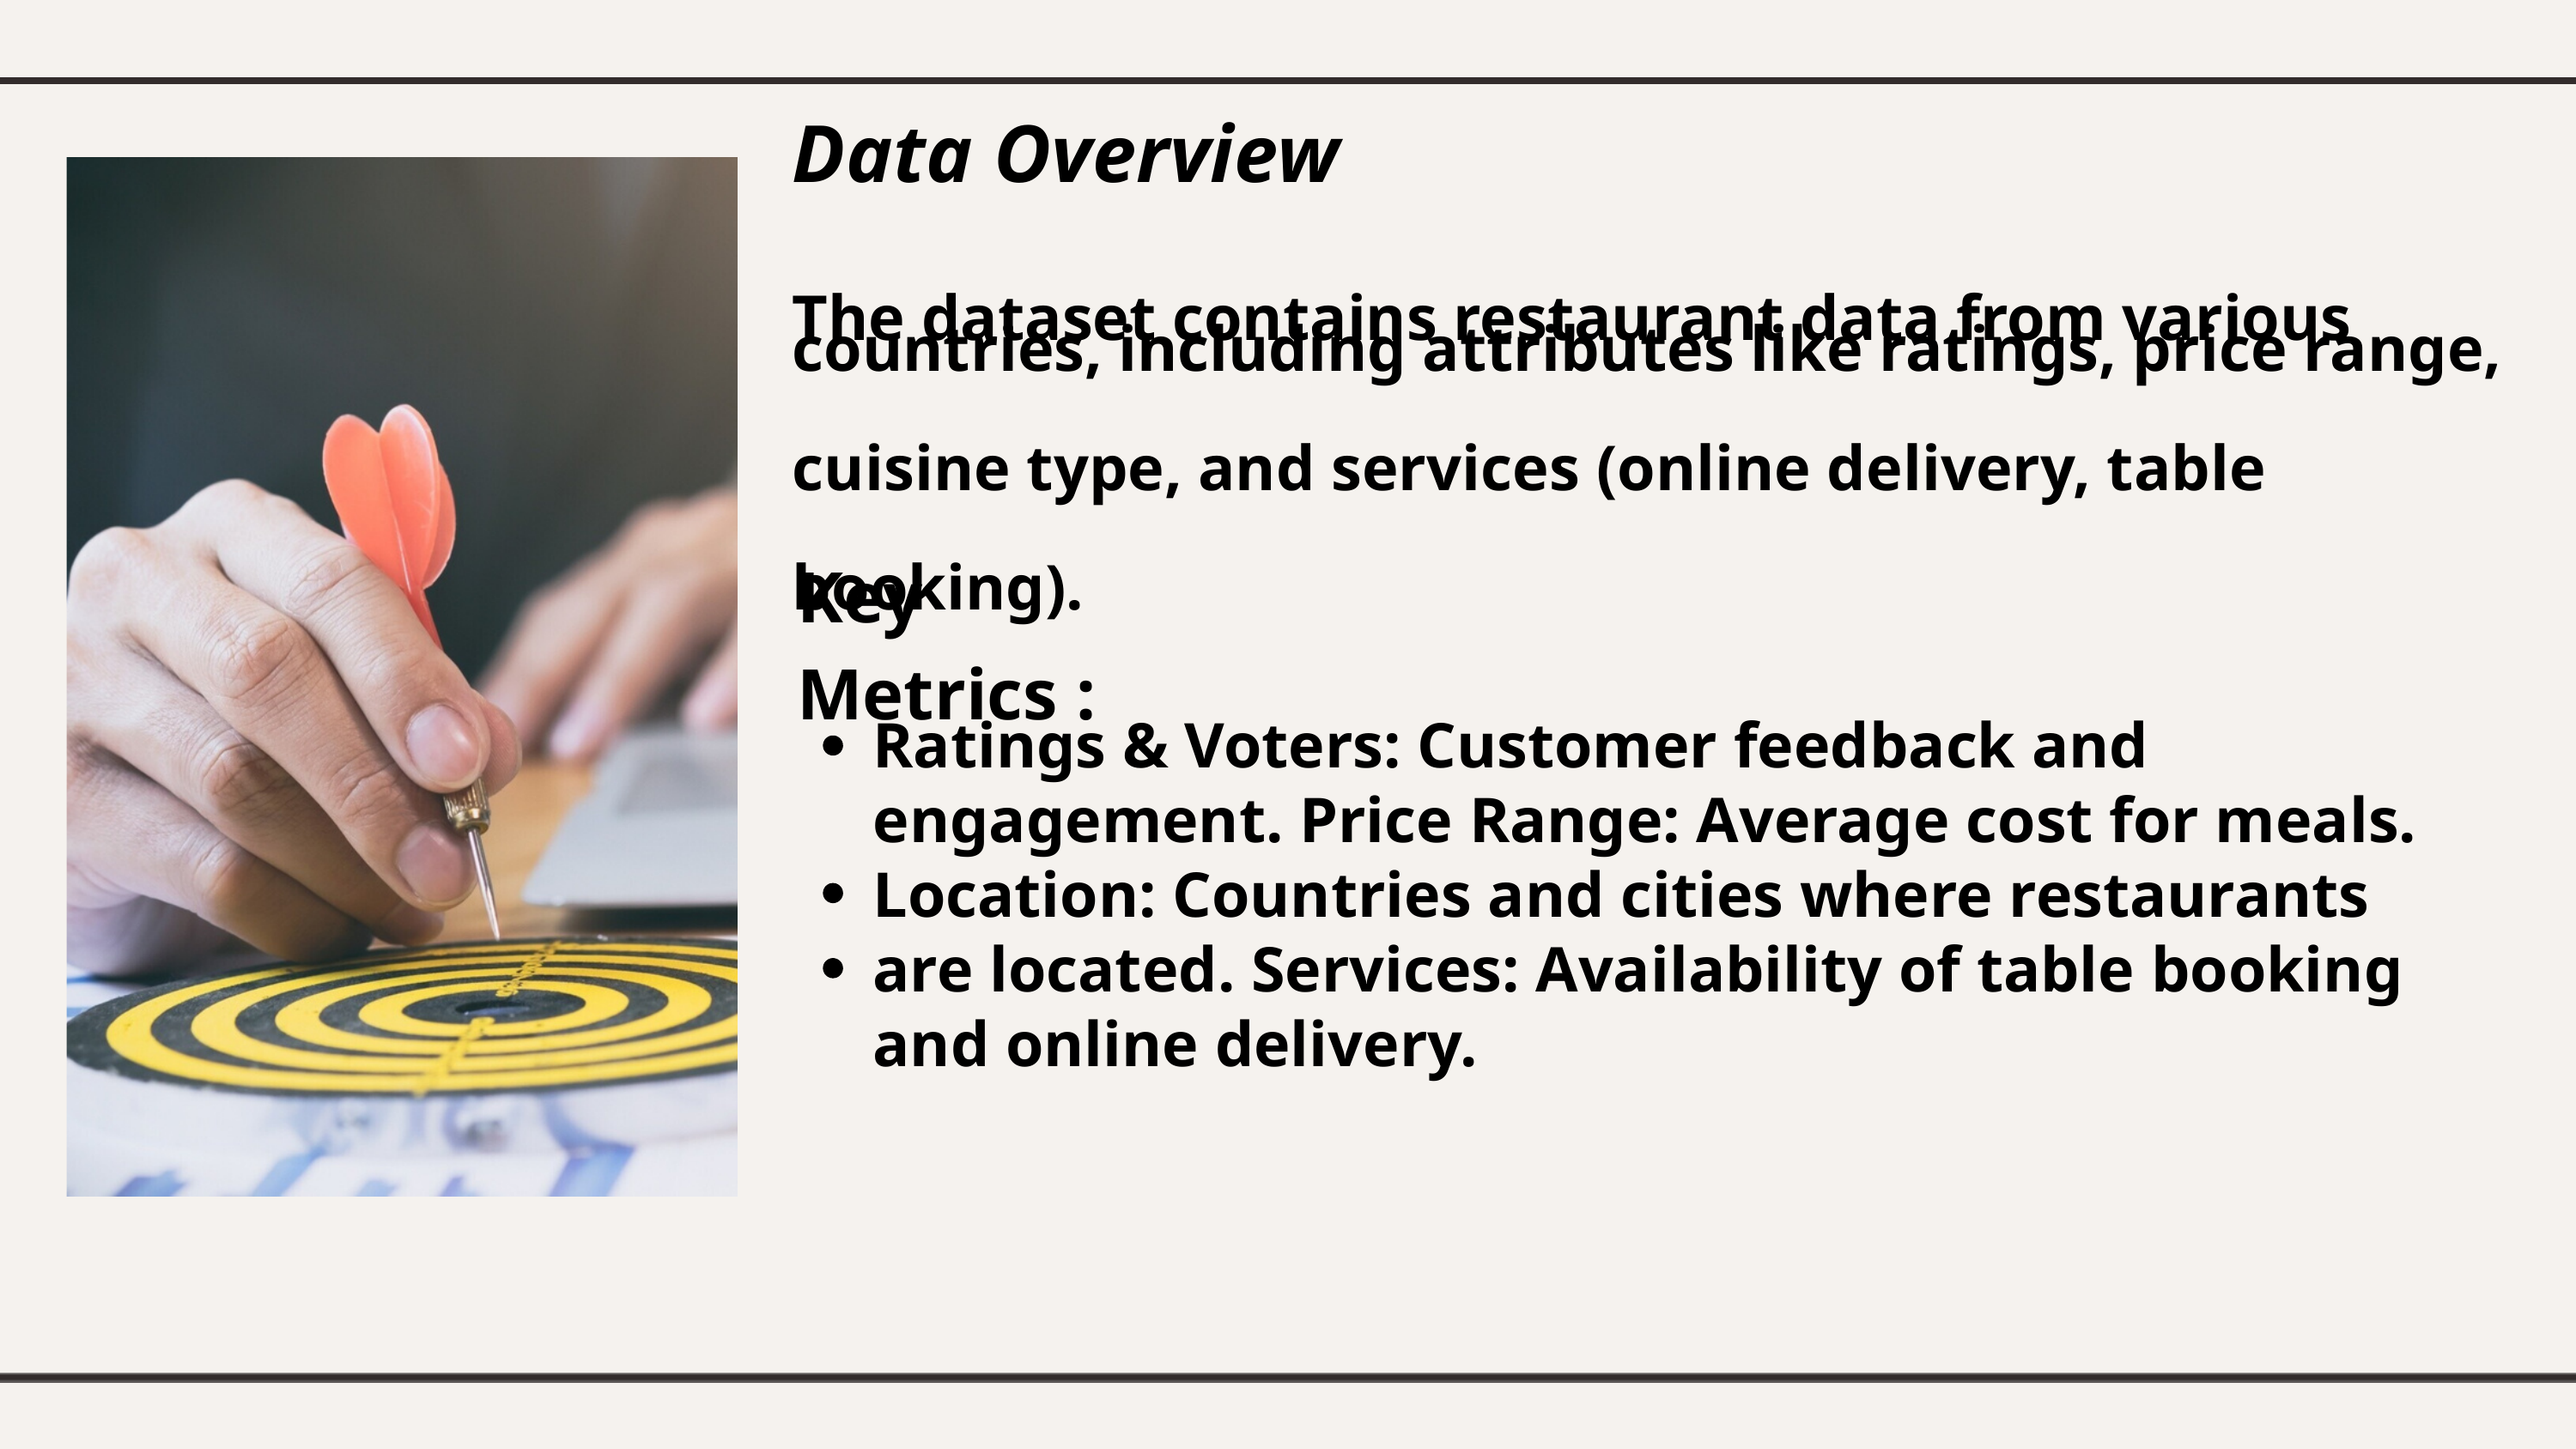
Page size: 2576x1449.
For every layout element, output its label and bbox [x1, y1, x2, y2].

text_box [823, 882, 844, 904]
text_box [823, 735, 844, 756]
text_box [823, 957, 844, 979]
text_box [0, 0, 2576, 1449]
